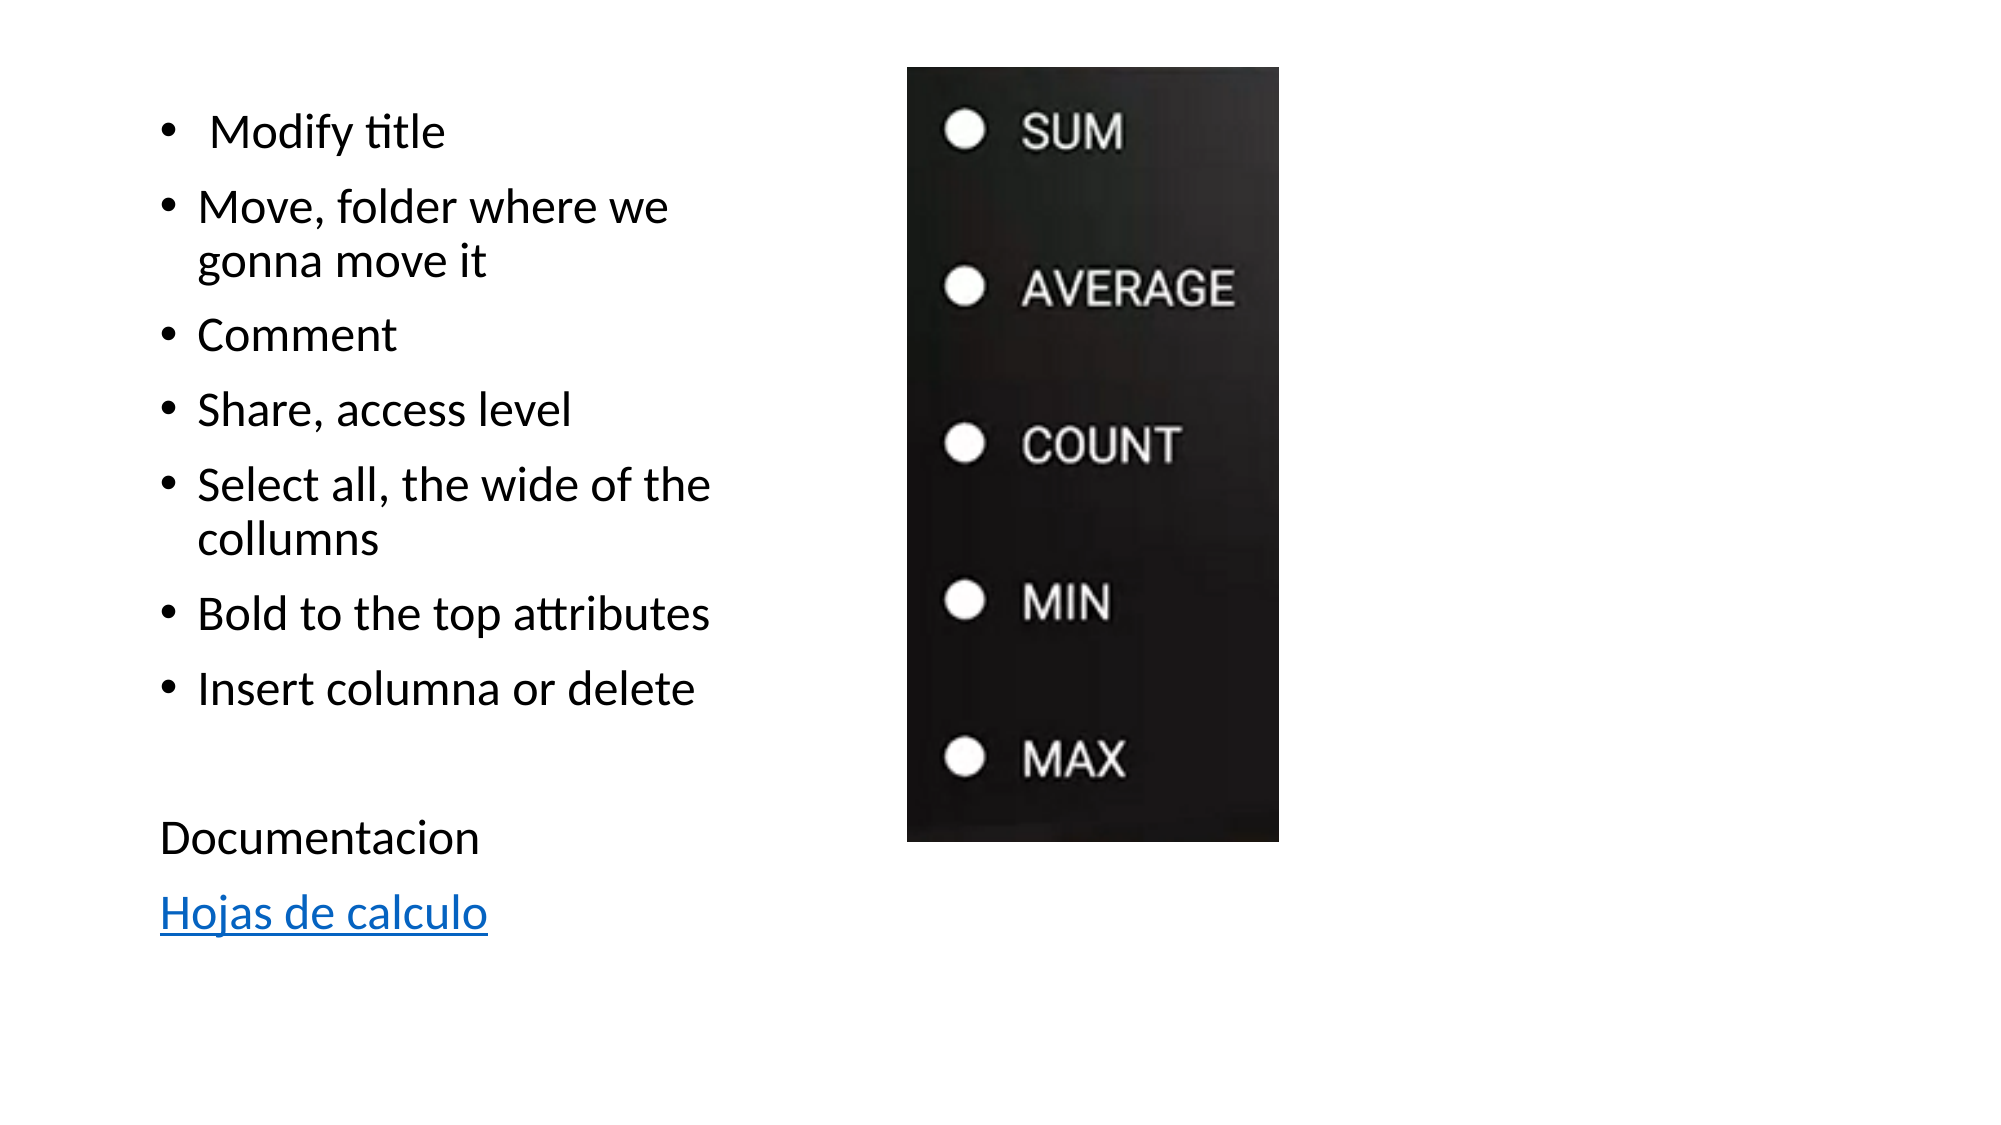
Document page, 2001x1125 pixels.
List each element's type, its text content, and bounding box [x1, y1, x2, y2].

list Modify title Move, folder where we gonna move it Comment Share, access level Select all, the wide of the collumns Bold to the top attributes Insert columna or delete Documentacion Hojas de calculo [145, 97, 807, 1028]
picture [907, 67, 1279, 842]
